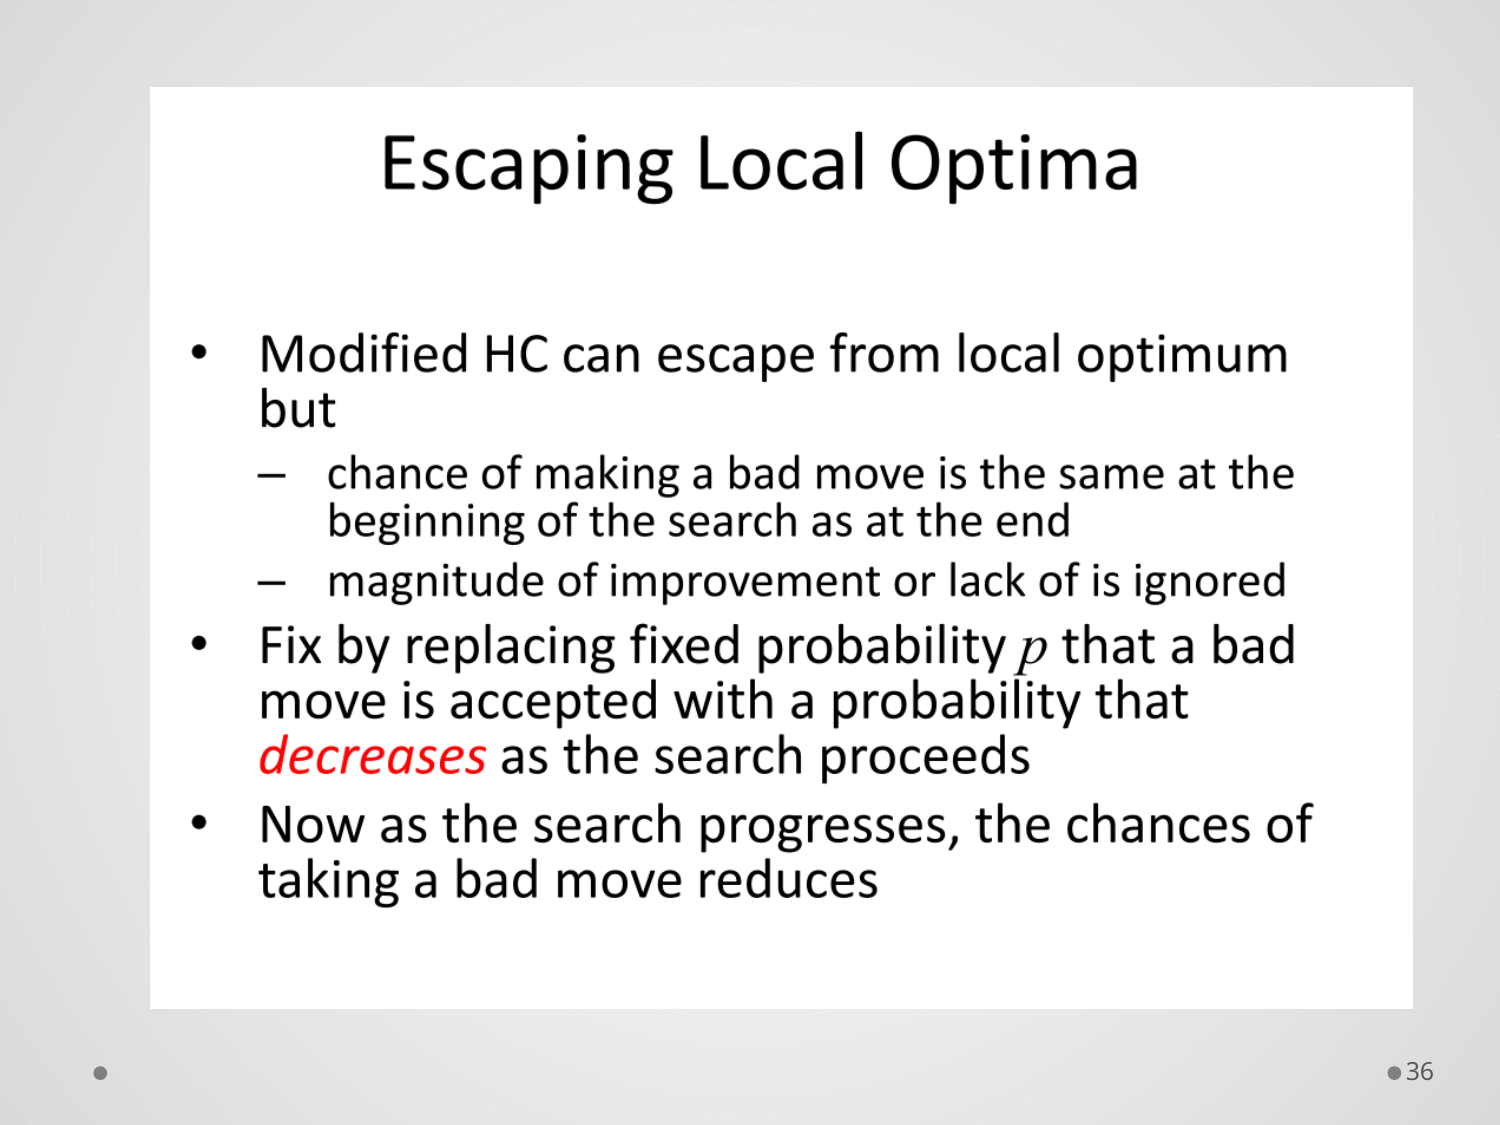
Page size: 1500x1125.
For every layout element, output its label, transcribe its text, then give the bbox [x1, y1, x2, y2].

slide_number 36 [1401, 1042, 1494, 1103]
picture [149, 87, 1413, 1009]
